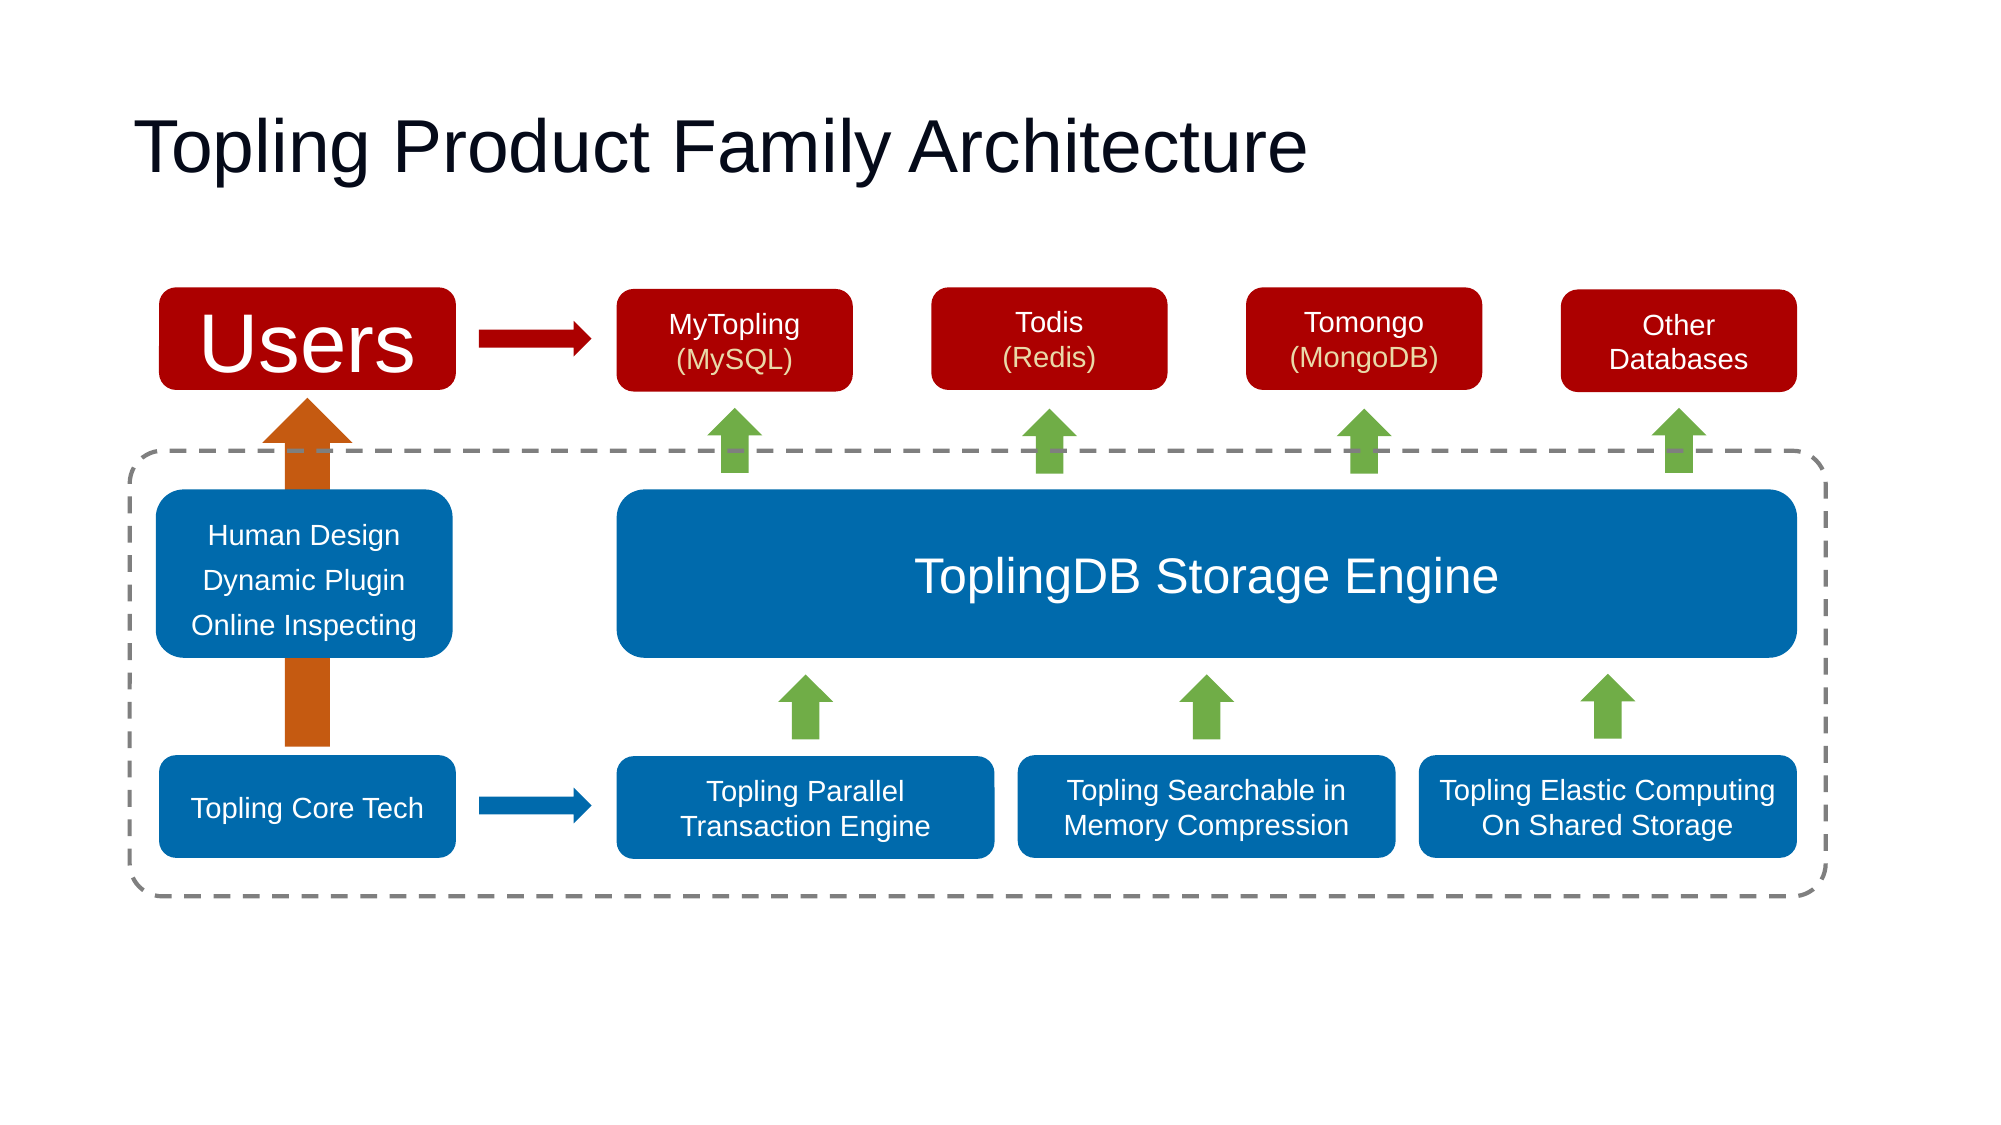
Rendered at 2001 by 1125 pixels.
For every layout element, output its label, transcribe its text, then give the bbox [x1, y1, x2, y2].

text_box [262, 404, 353, 450]
title Topling Product Family Architecture [133, 107, 1863, 192]
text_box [155, 489, 1798, 659]
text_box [158, 287, 1798, 393]
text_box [158, 754, 1798, 860]
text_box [706, 407, 1707, 474]
text_box [127, 448, 1828, 899]
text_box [777, 673, 1636, 740]
